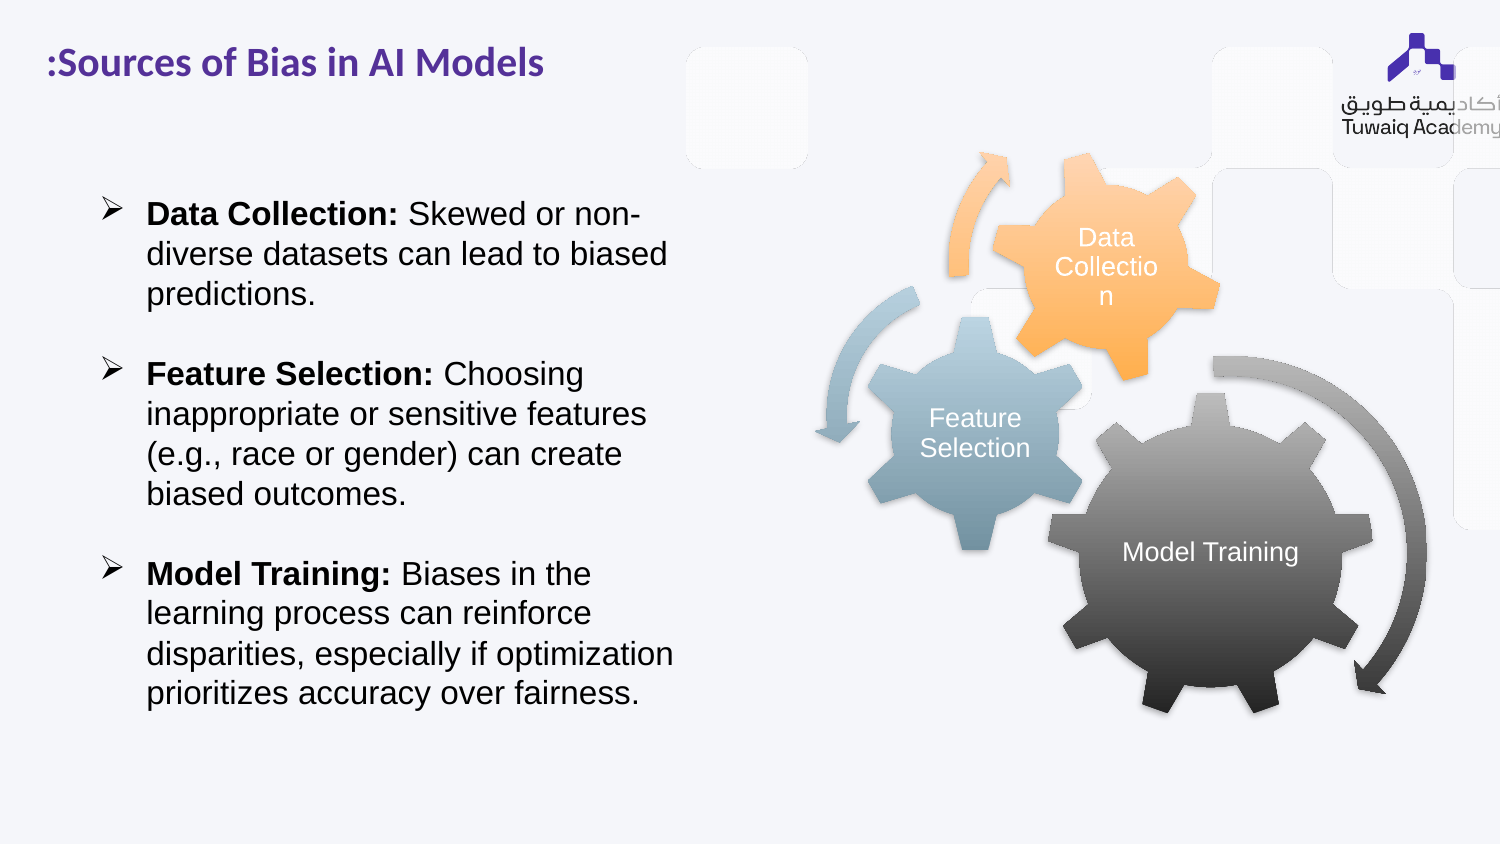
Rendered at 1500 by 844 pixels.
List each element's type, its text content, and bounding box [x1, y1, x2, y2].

text_box Data Collection: Skewed or non-diverse datasets can lead to biased predictions. Feature Selection: Choosing inappropriate or sensitive features (e.g., race or gender) can create biased outcomes. Model Training: Biases in the learning process can reinforce disparities, especially if optimization prioritizes accuracy over fairness. [84, 185, 722, 719]
title Sources of Bias in AI Models: [31, 20, 1305, 102]
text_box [778, 88, 1375, 756]
picture [686, 2, 1500, 530]
